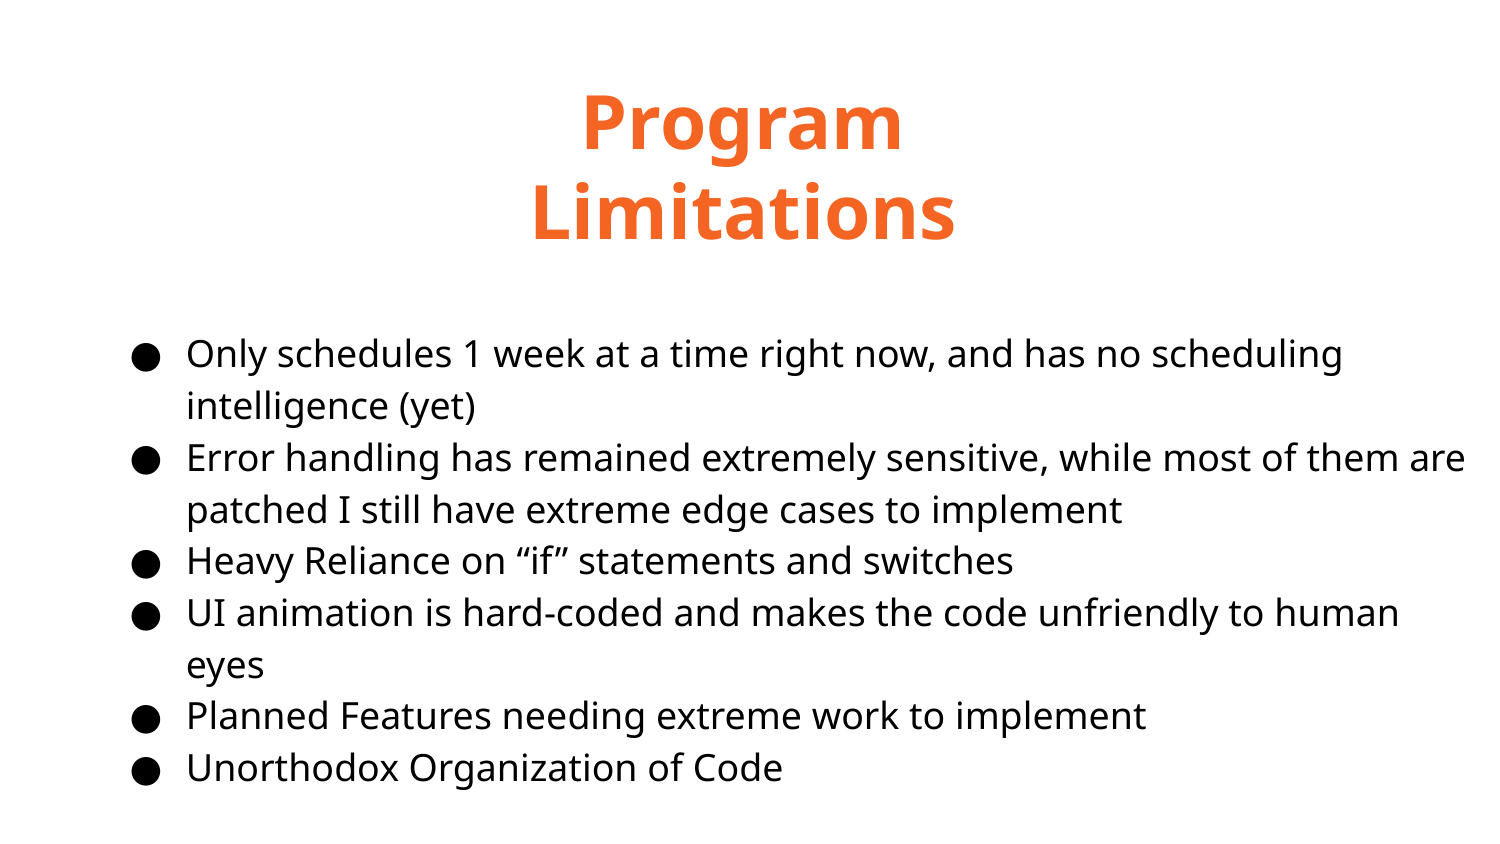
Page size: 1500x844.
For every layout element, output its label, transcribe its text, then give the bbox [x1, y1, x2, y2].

text_box Only schedules 1 week at a time right now, and has no scheduling intelligence (yet) Error handling has remained extremely sensitive, while most of them are patched I still have extreme edge cases to implement Heavy Reliance on “if” statements and switches UI animation is hard-coded and makes the code unfriendly to human eyes Planned Features needing extreme work to implement Unorthodox Organization of Code [95, 308, 1500, 805]
text_box Program Limitations [385, 59, 1102, 270]
